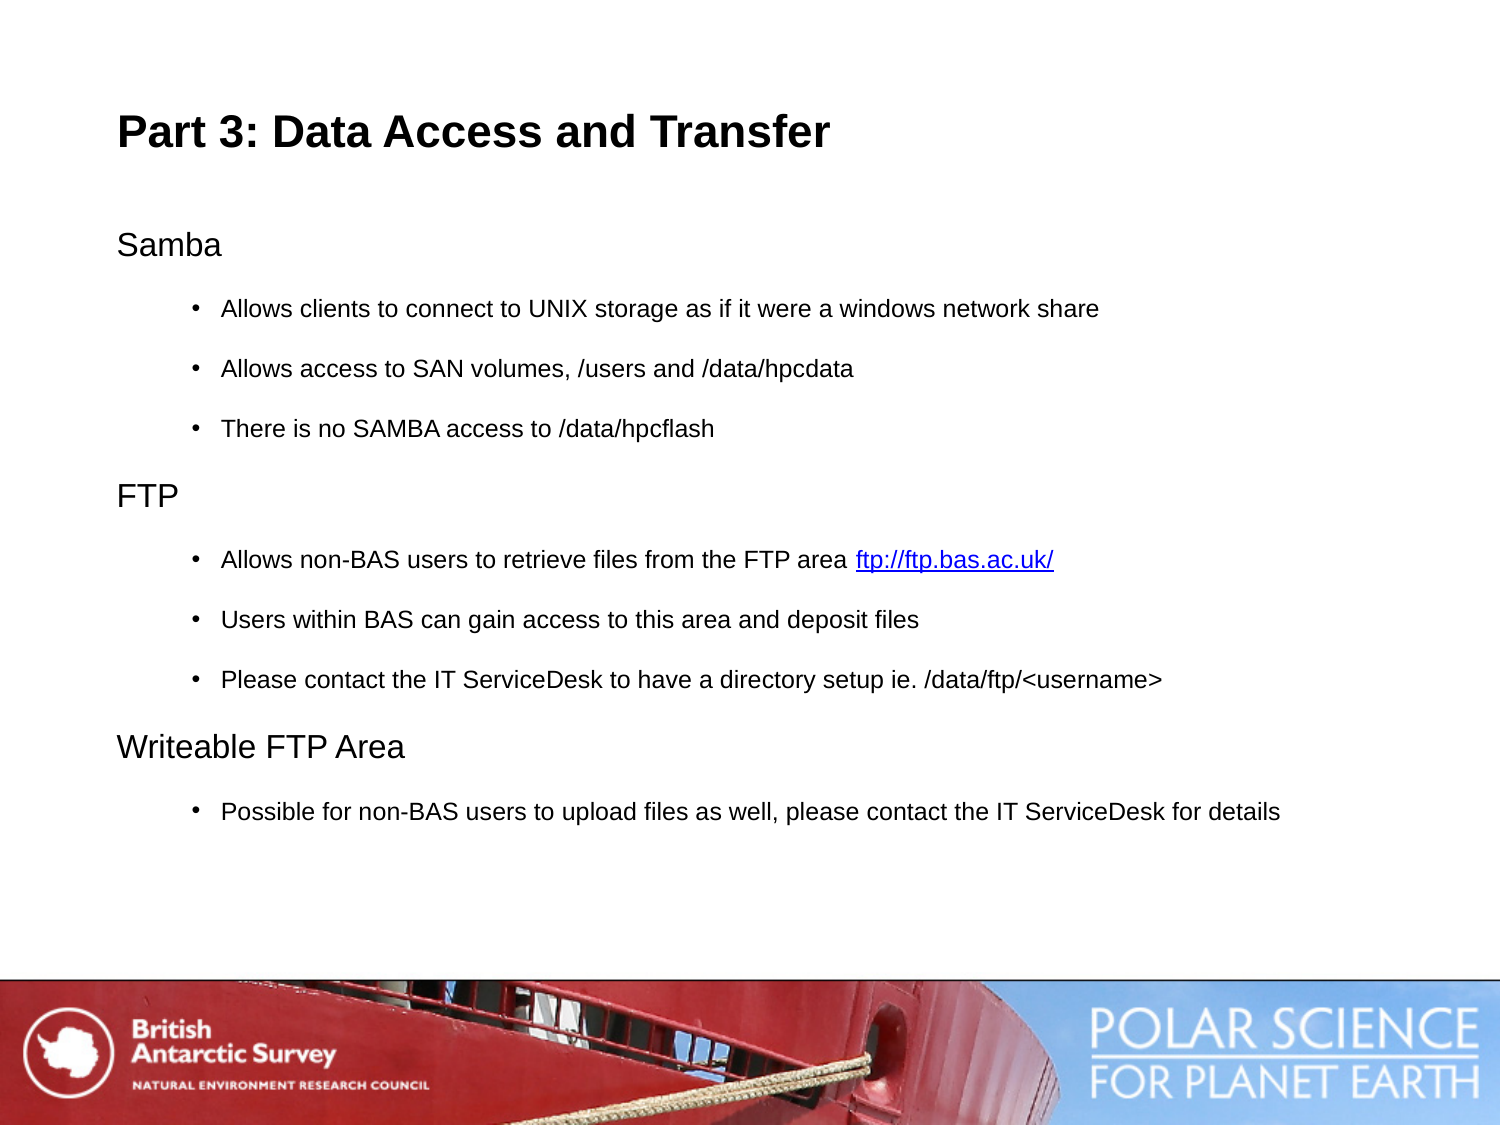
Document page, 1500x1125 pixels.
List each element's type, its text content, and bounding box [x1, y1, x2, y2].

subtitle Samba Allows clients to connect to UNIX storage as if it were a windows network share Allows access to SAN volumes, /users and /data/hpcdata There is no SAMBA access to /data/hpcflash FTP Allows non-BAS users to retrieve files from the FTP area ftp://ftp.bas.ac.uk/ Users within BAS can gain access to this area and deposit files Please contact the IT ServiceDesk to have a directory setup ie. /data/ftp/<username> Writeable FTP Area Possible for non-BAS users to upload files as well, please contact the IT ServiceDesk for details [116, 222, 1371, 914]
picture [0, 0, 1500, 1125]
title Part 3: Data Access and Transfer [117, 70, 1371, 188]
